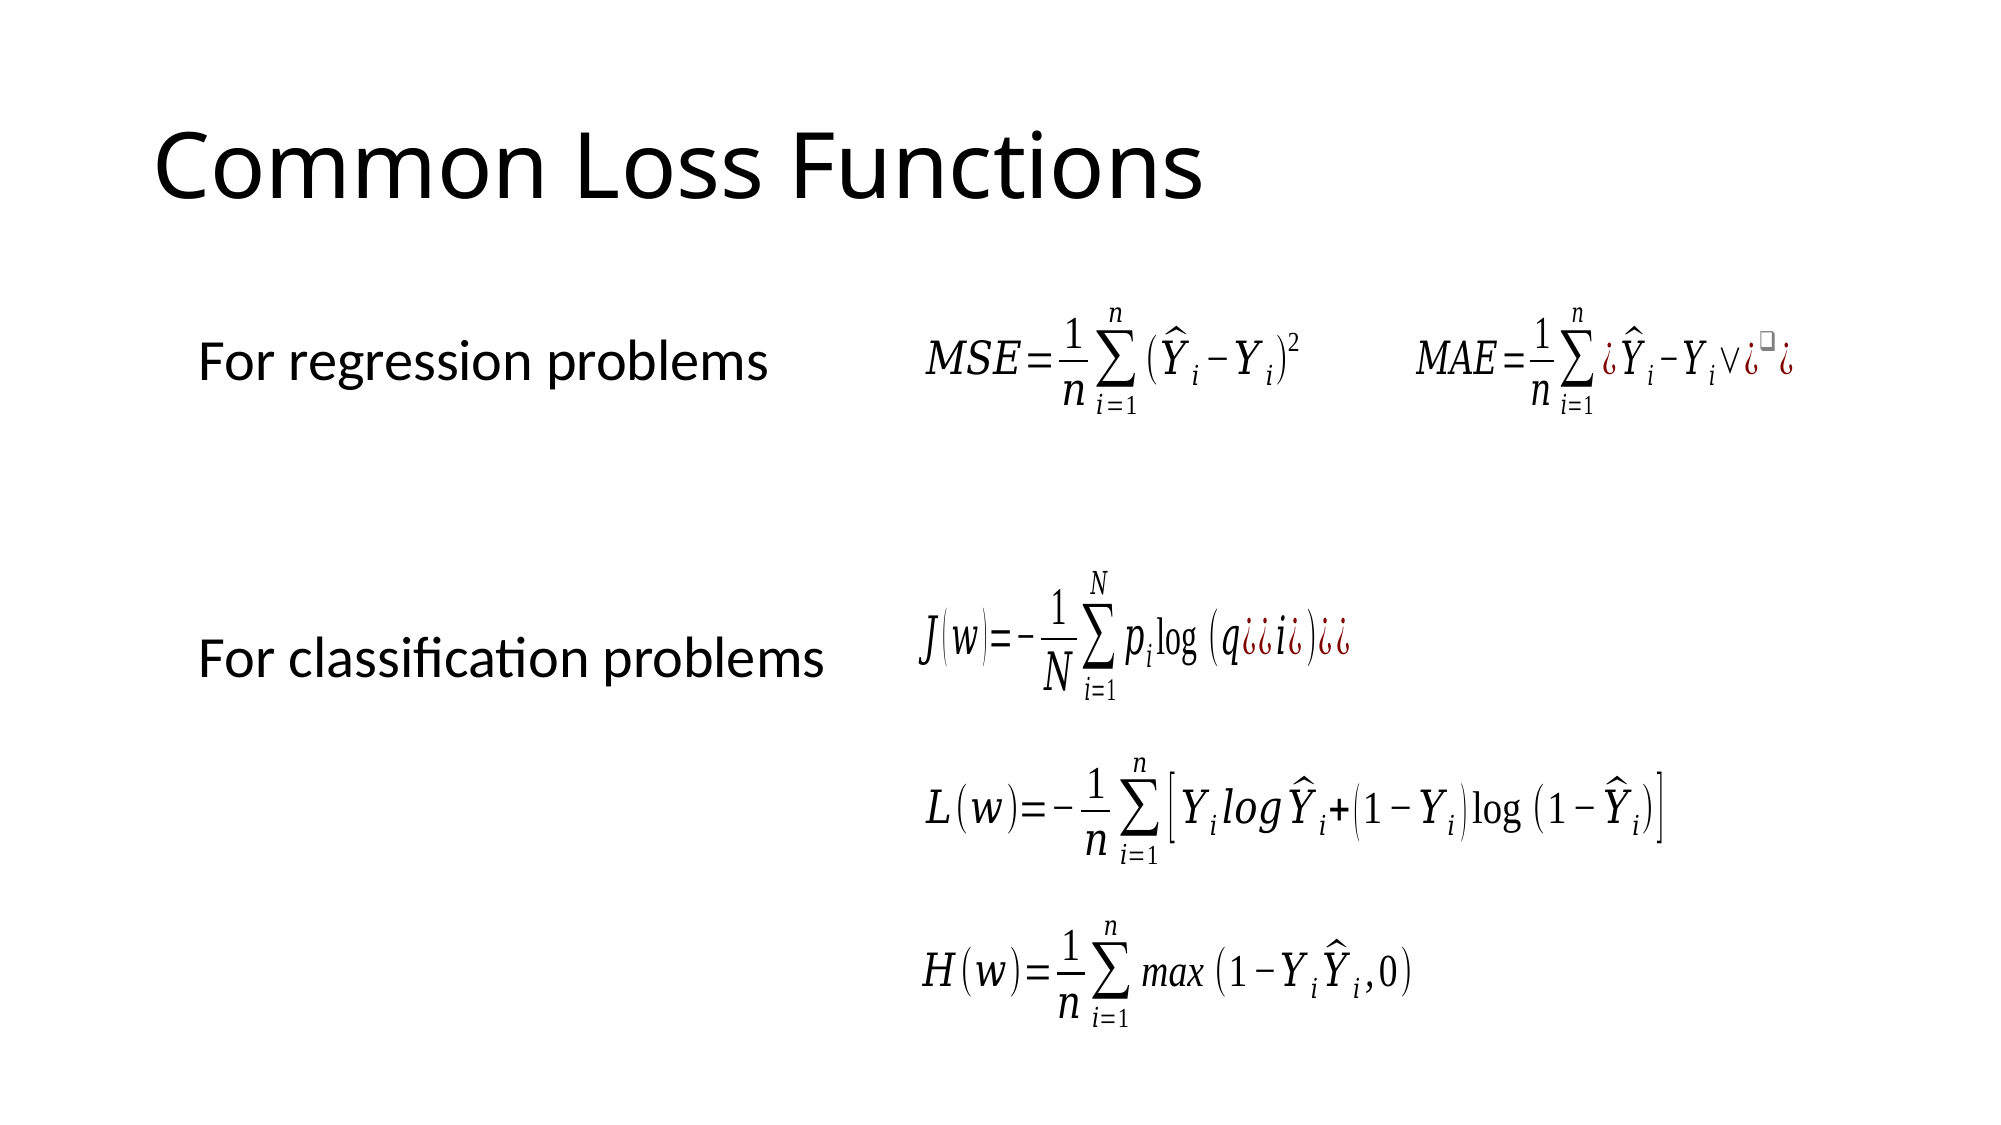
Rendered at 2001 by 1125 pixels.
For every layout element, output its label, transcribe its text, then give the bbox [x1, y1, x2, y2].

text_box For regression problems [184, 314, 809, 400]
title Common Loss Functions [137, 59, 1863, 278]
text_box For classification problems [184, 612, 854, 697]
